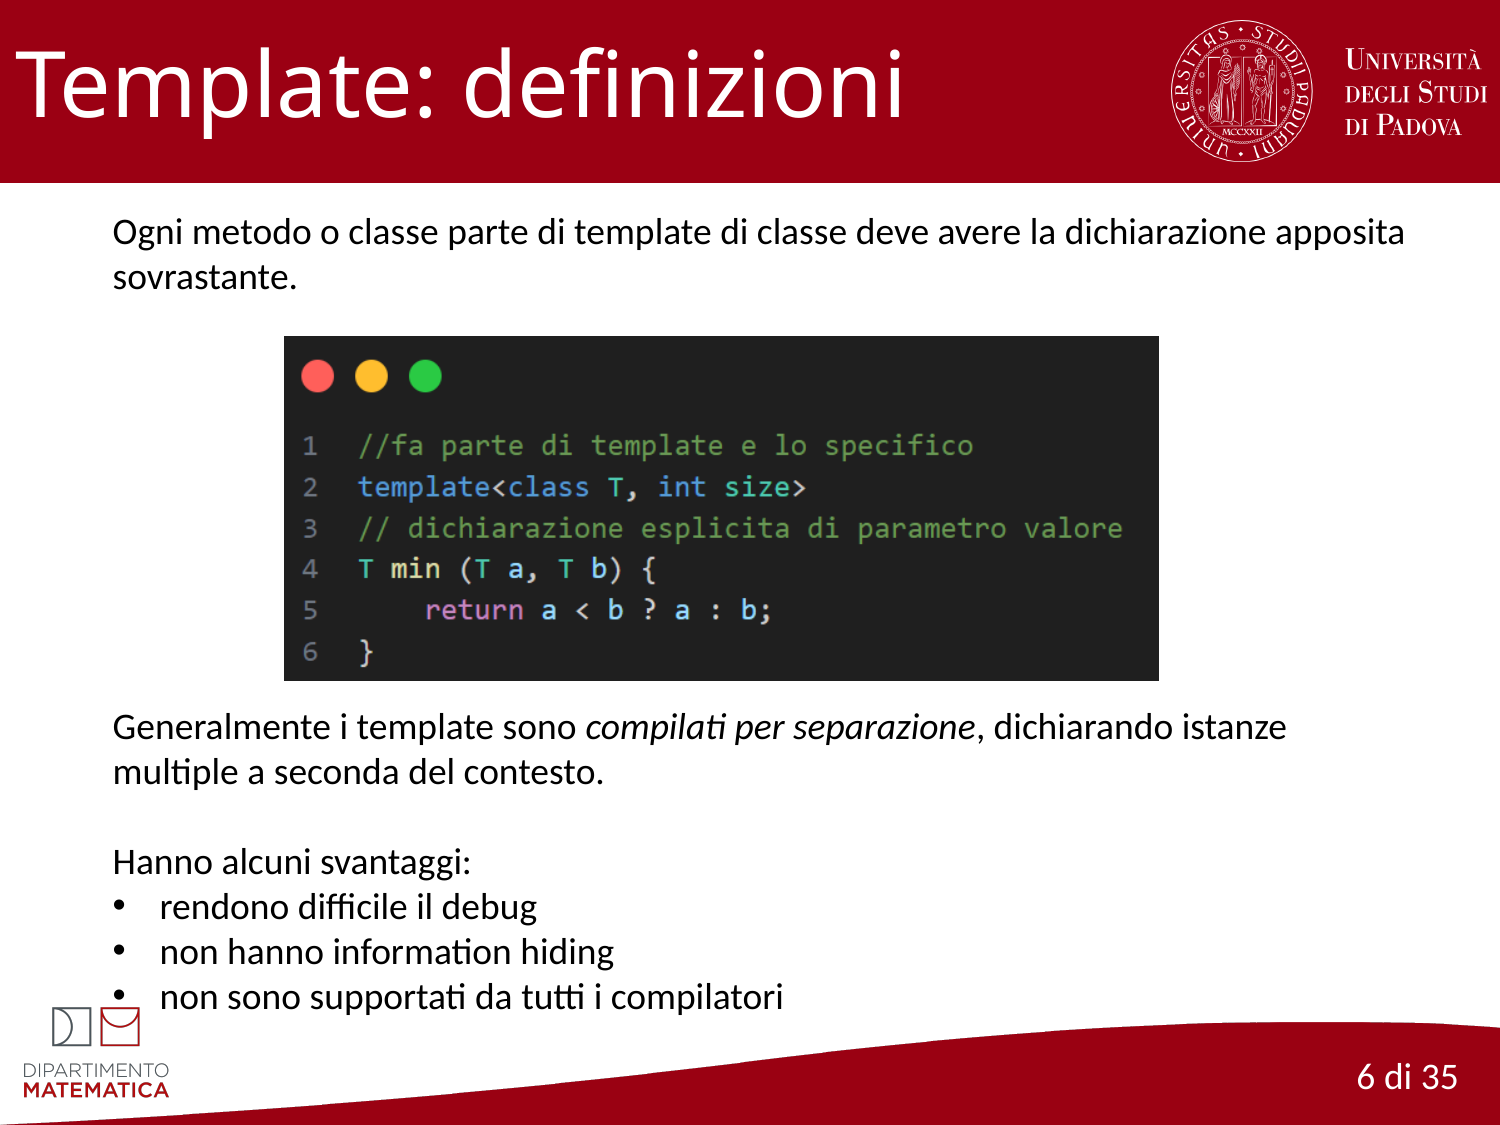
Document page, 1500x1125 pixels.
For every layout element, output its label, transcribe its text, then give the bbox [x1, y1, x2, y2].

picture [1171, 20, 1487, 162]
picture [284, 336, 1159, 681]
slide_number 6 di 35 [1136, 1044, 1474, 1104]
picture [0, 1007, 1500, 1125]
text_box Ogni metodo o classe parte di template di classe deve avere la dichiarazione apposita sovrastante. Generalmente i template sono compilati per separazione, dichiarando istanze multiple a seconda del contesto. Hanno alcuni svantaggi: rendono difficile il debug non hanno information hiding non sono supportati da tutti i compilatori [97, 199, 1424, 1070]
title Template: definizioni [0, 0, 1159, 179]
